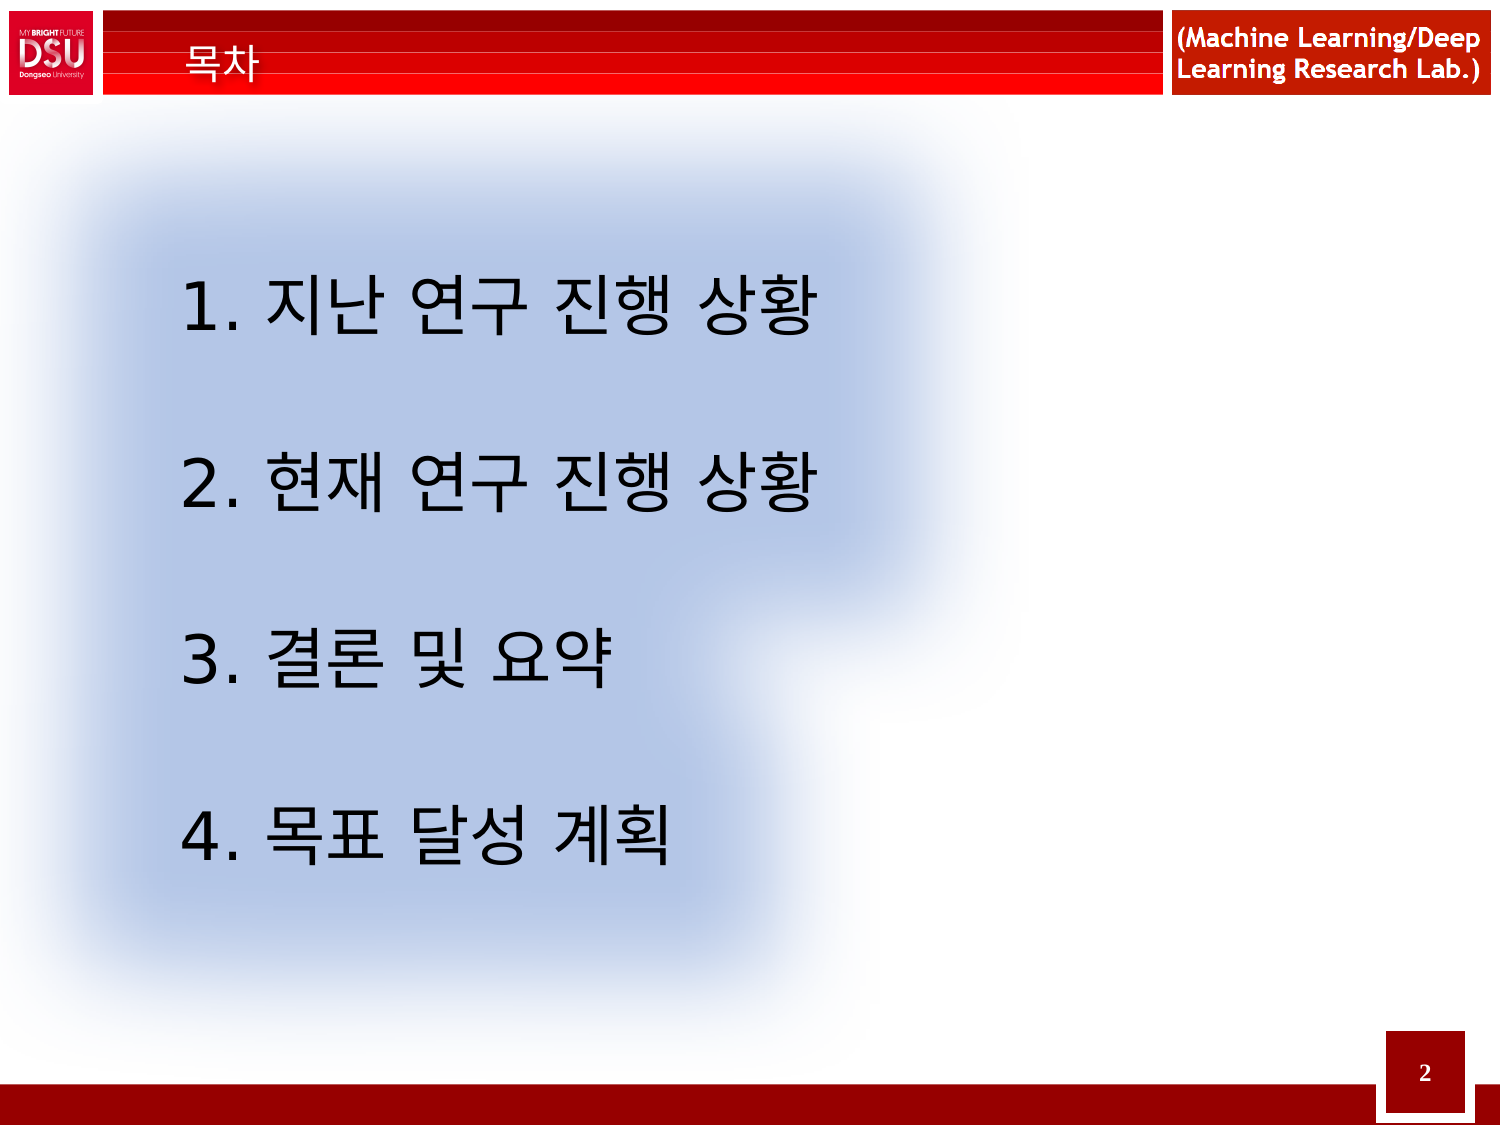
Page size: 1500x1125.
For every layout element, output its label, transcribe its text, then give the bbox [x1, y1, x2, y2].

text_box 2 [1393, 1049, 1458, 1094]
text_box [0, 1082, 1500, 1125]
text_box [1379, 1025, 1472, 1120]
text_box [0, 2, 1500, 96]
text_box 지난 연구 진행 상황 현재 연구 진행 상황 결론 및 요약 목표 달성 계획 [93, 185, 1433, 940]
